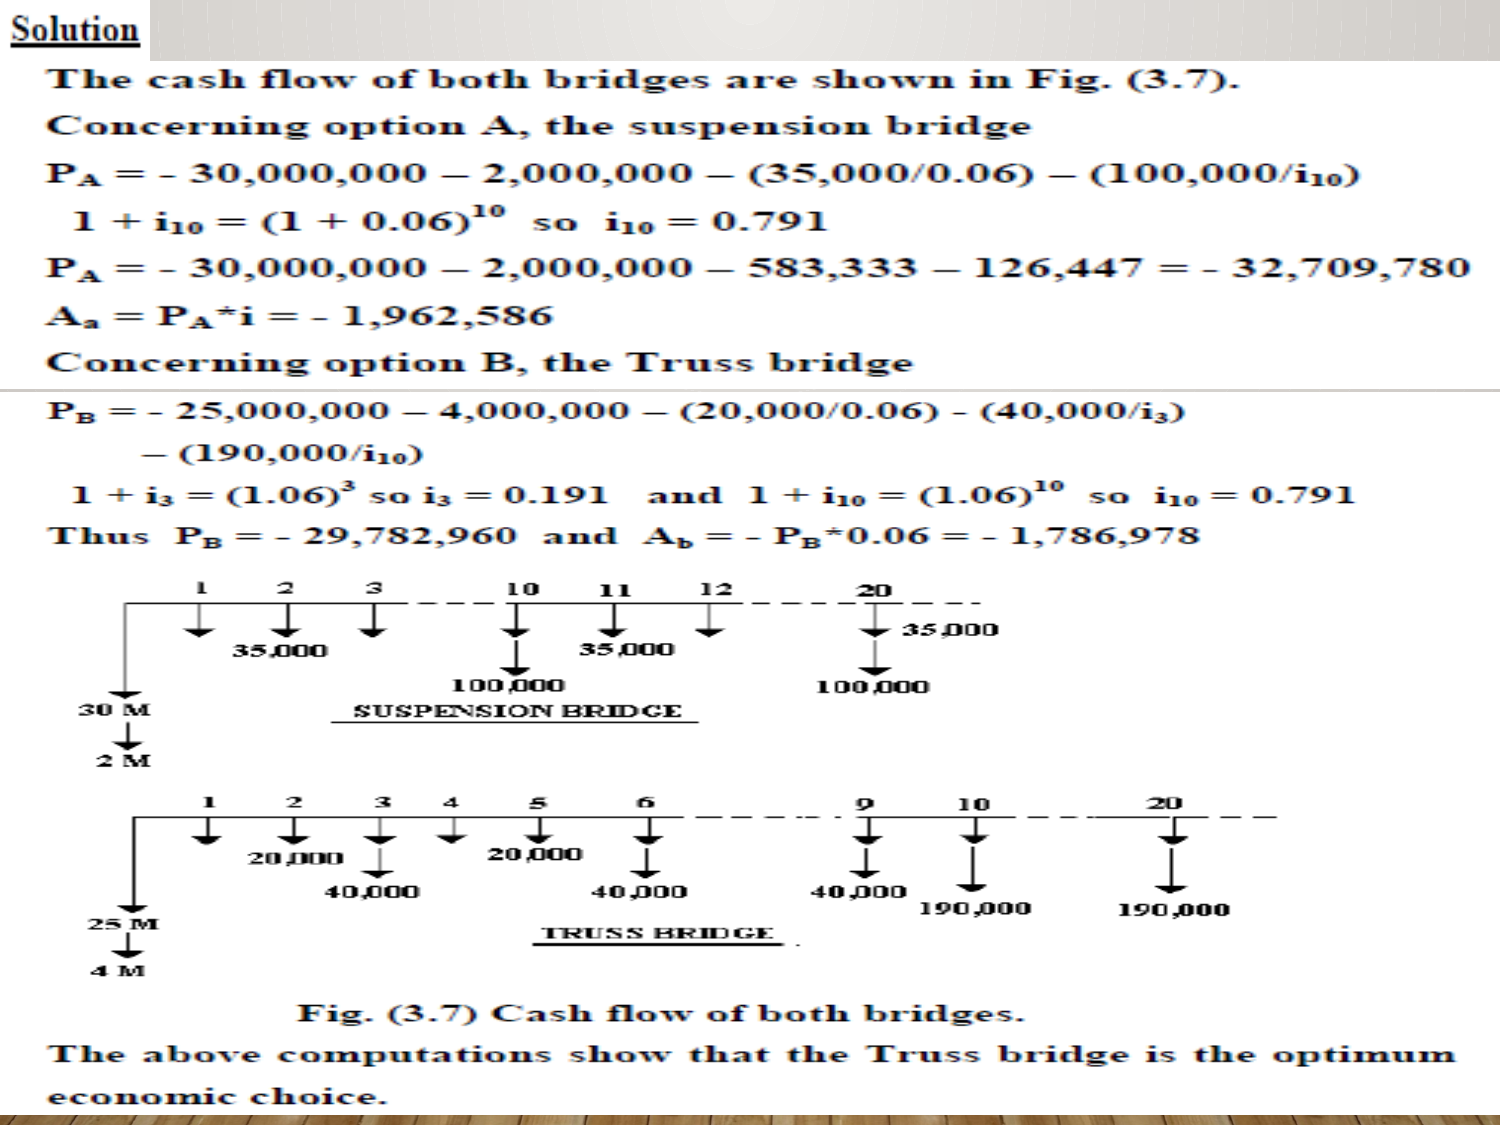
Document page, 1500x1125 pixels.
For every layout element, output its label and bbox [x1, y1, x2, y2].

text_box [0, 0, 1500, 1115]
picture [0, 1115, 1500, 1125]
